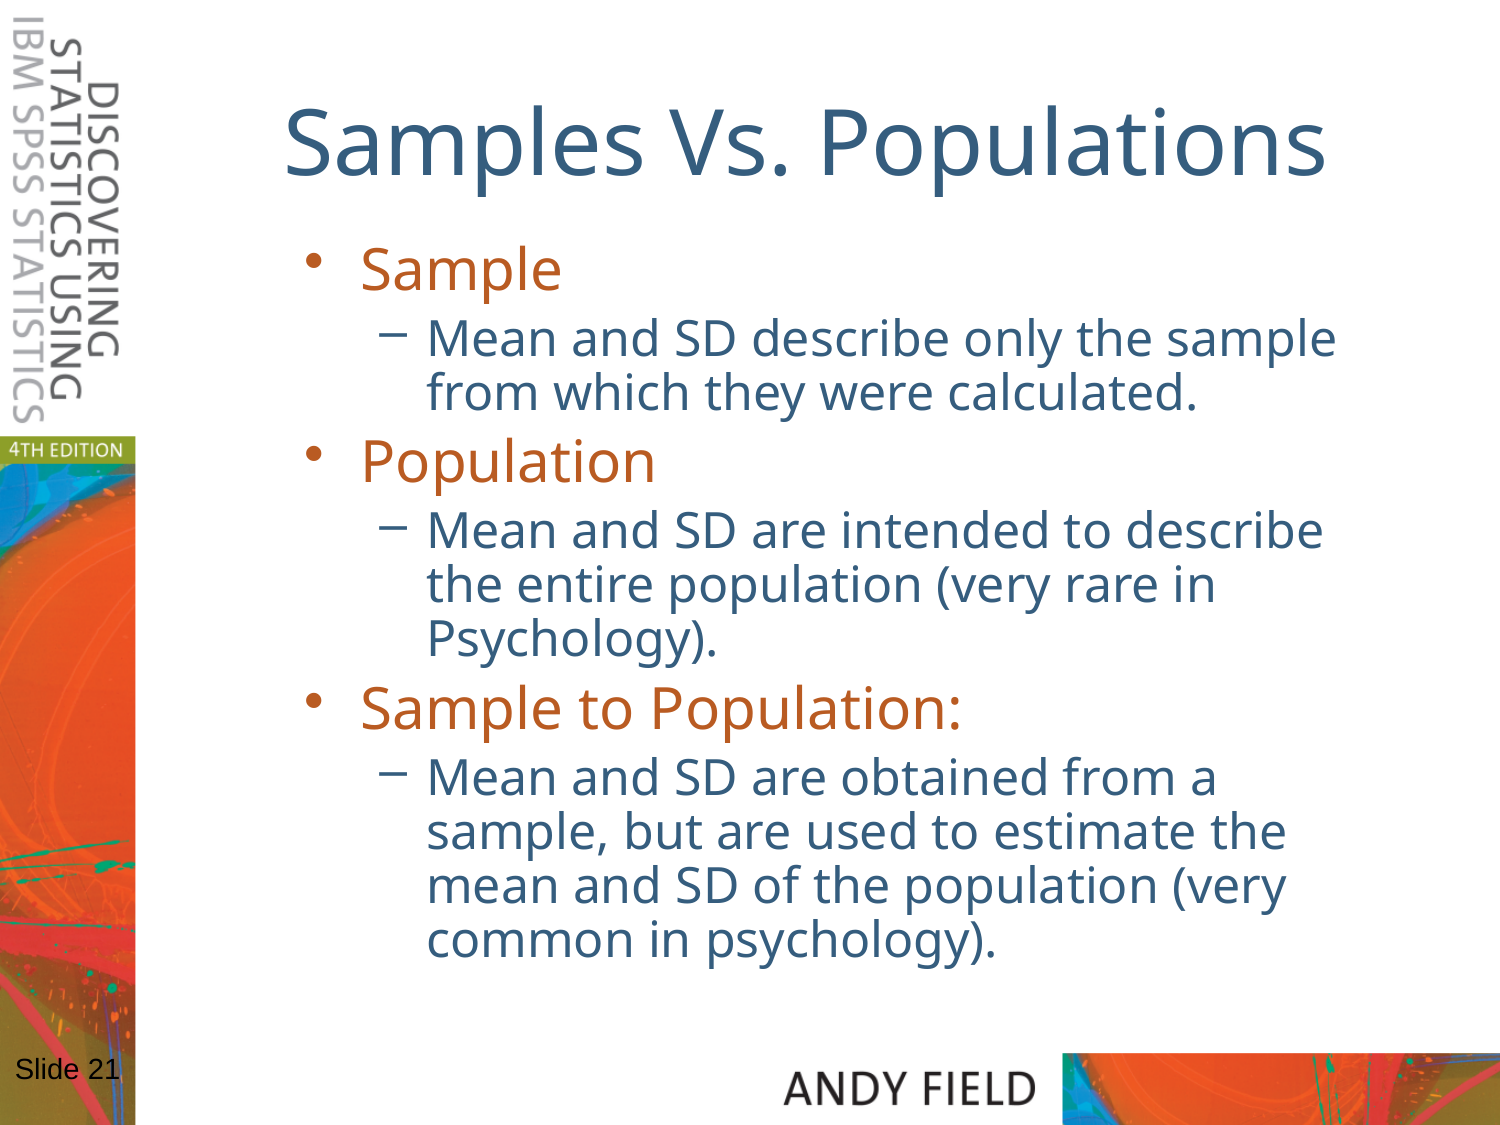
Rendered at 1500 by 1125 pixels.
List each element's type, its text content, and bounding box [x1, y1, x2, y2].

list Sample Mean and SD describe only the sample from which they were calculated. Population Mean and SD are intended to describe the entire population (very rare in Psychology). Sample to Population: Mean and SD are obtained from a sample, but are used to estimate the mean and SD of the population (very common in psychology). [289, 232, 1388, 1017]
slide_number Slide 21 [0, 1042, 141, 1103]
title Samples Vs. Populations [187, 45, 1425, 233]
